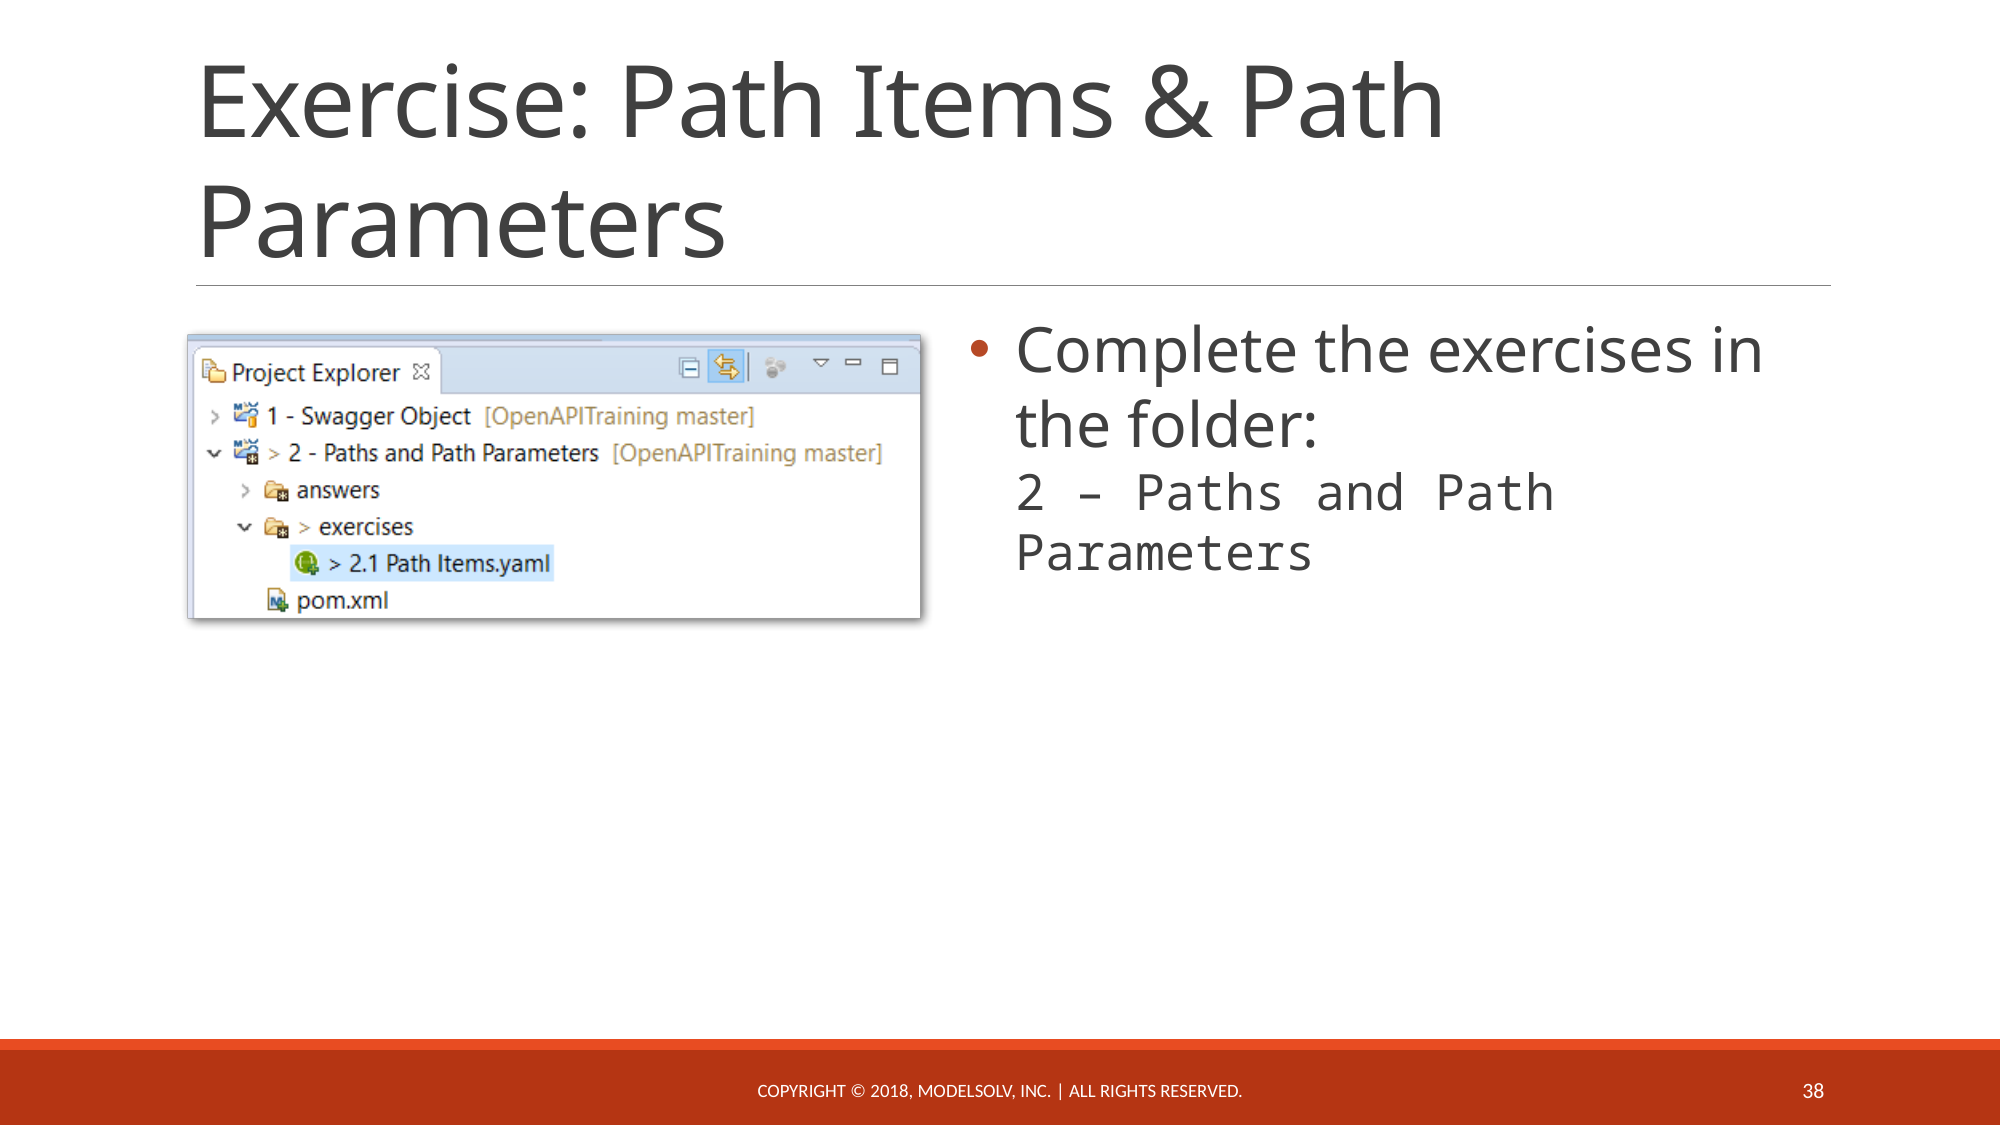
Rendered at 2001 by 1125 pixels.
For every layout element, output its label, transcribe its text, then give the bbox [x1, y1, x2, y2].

list Complete the exercises in the folder: 2 – Paths and Path Parameters [968, 302, 1830, 963]
slide_number 38 [1624, 1059, 1840, 1120]
title Exercise: Path Items & Path Parameters [180, 47, 1830, 285]
footer Copyright © 2018, ModelSolv, Inc. | All rights reserved. [604, 1059, 1396, 1120]
picture [179, 326, 936, 634]
